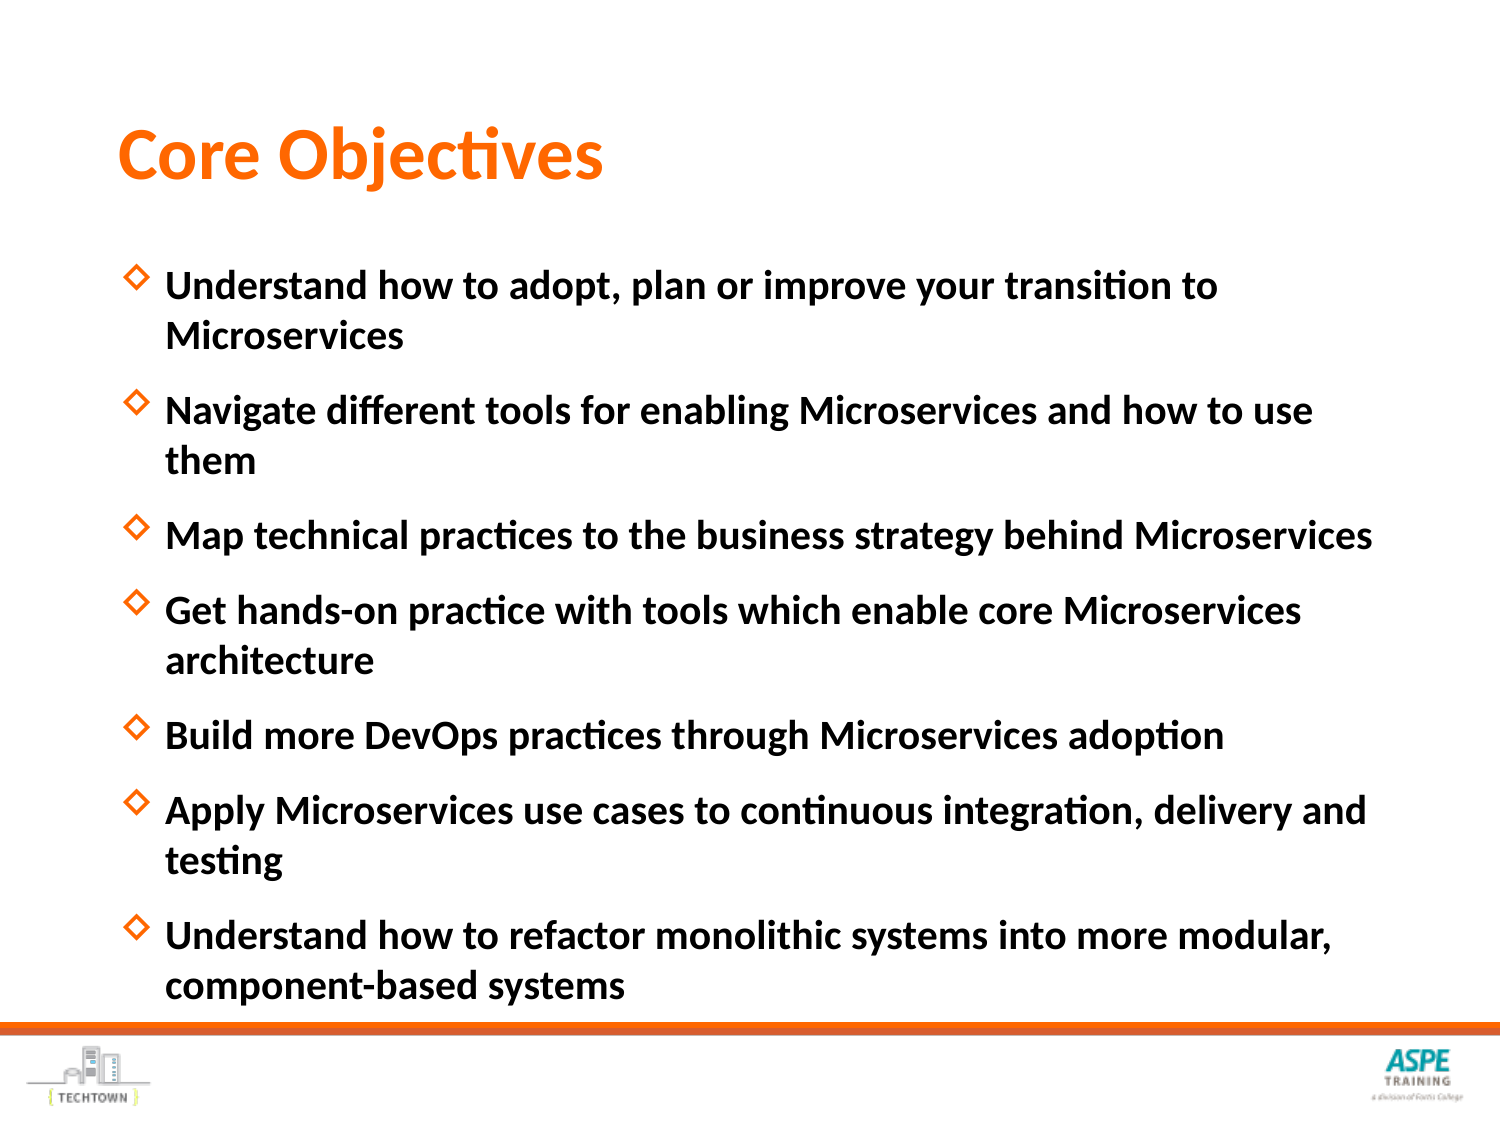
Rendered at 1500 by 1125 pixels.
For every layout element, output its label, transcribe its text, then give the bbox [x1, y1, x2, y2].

title Core Objectives [103, 59, 1397, 249]
list Understand how to adopt, plan or improve your transition to Microservices Navigate different tools for enabling Microservices and how to use them Map technical practices to the business strategy behind Microservices Get hands-on practice with tools which enable core Microservices architecture Build more DevOps practices through Microservices adoption Apply Microservices use cases to continuous integration, delivery and testing Understand how to refactor monolithic systems into more modular, component-based systems [103, 249, 1397, 1014]
